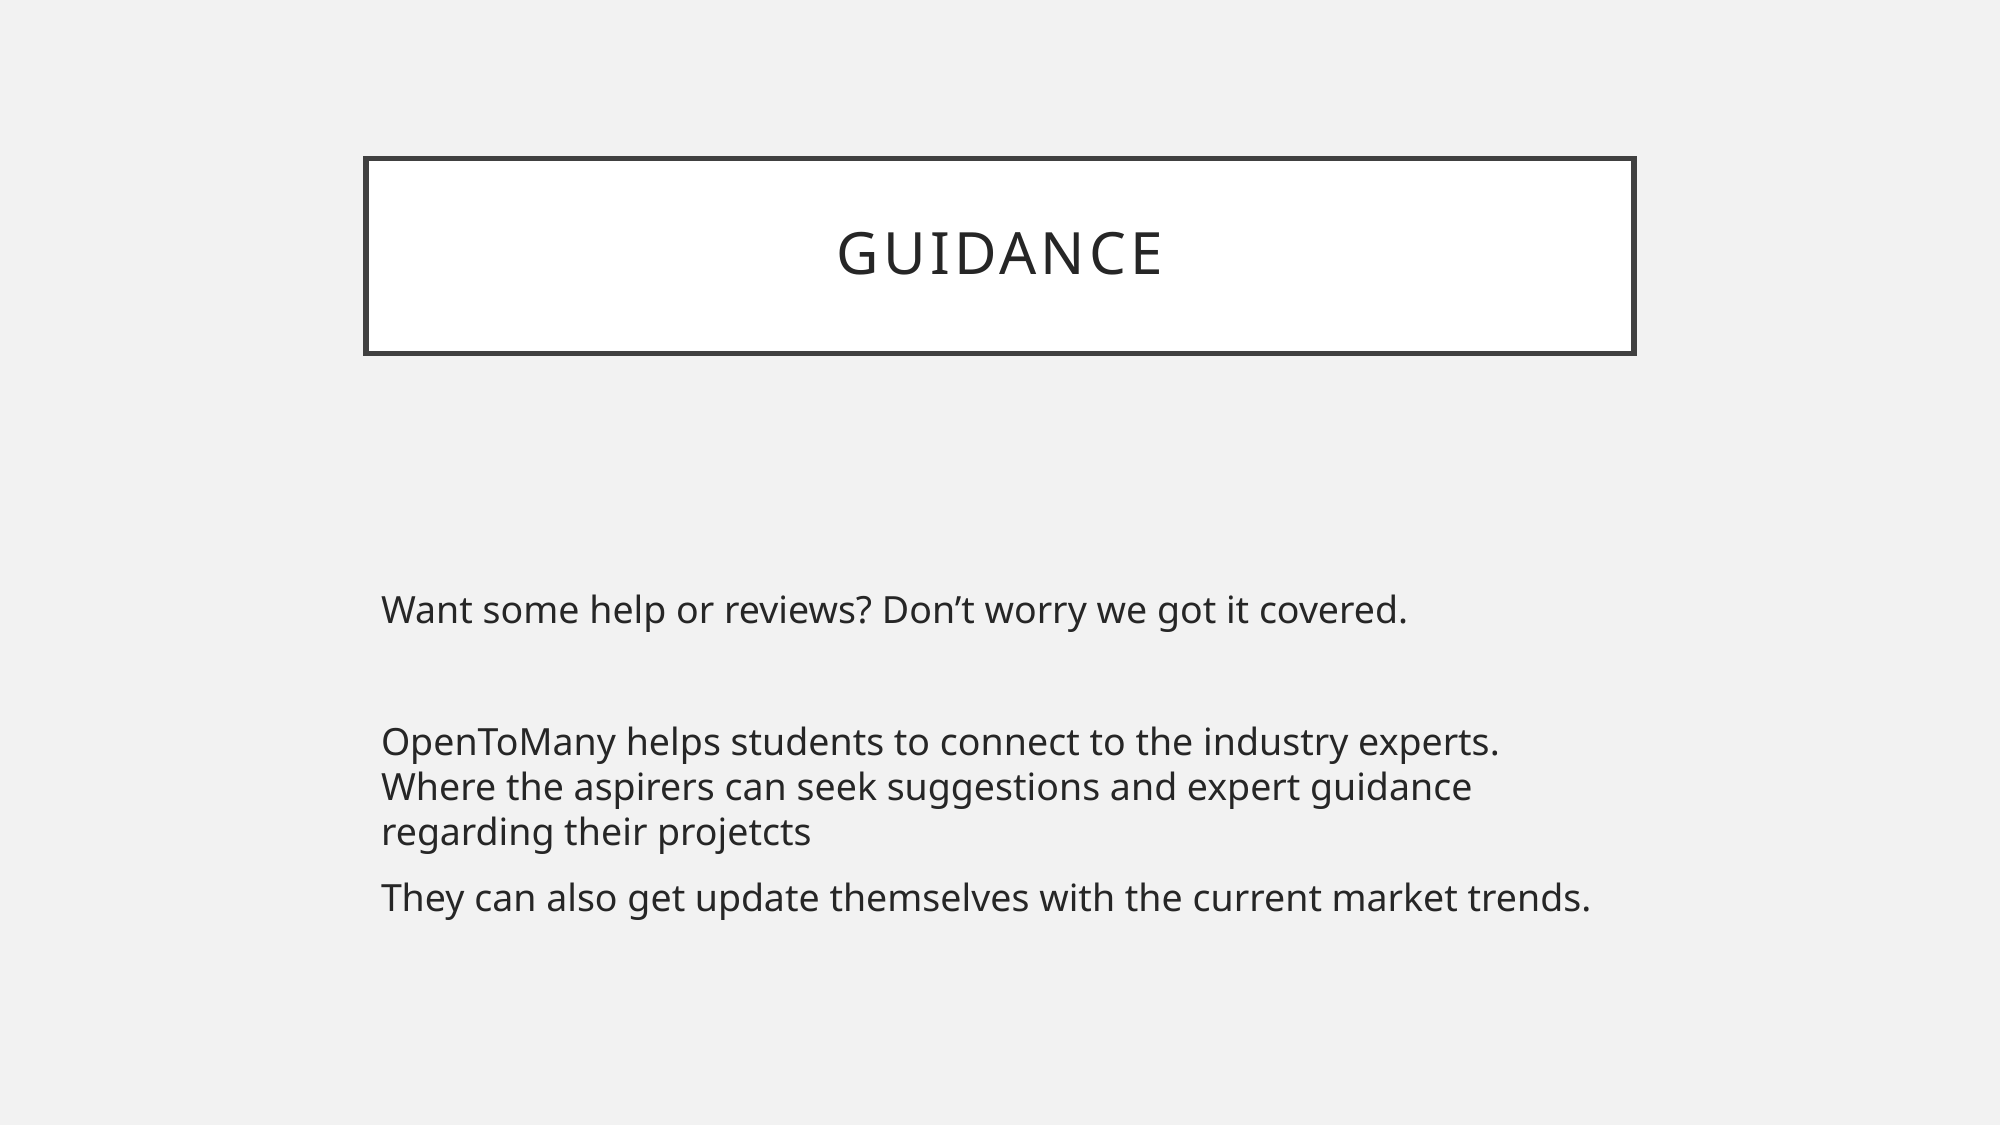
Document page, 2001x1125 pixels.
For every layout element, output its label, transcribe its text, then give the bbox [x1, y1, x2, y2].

title Guidance [363, 156, 1637, 356]
list Want some help or reviews? Don’t worry we got it covered. OpenToMany helps students to connect to the industry experts. Where the aspirers can seek suggestions and expert guidance regarding their projetcts They can also get update themselves with the current market trends. [366, 578, 1634, 1088]
